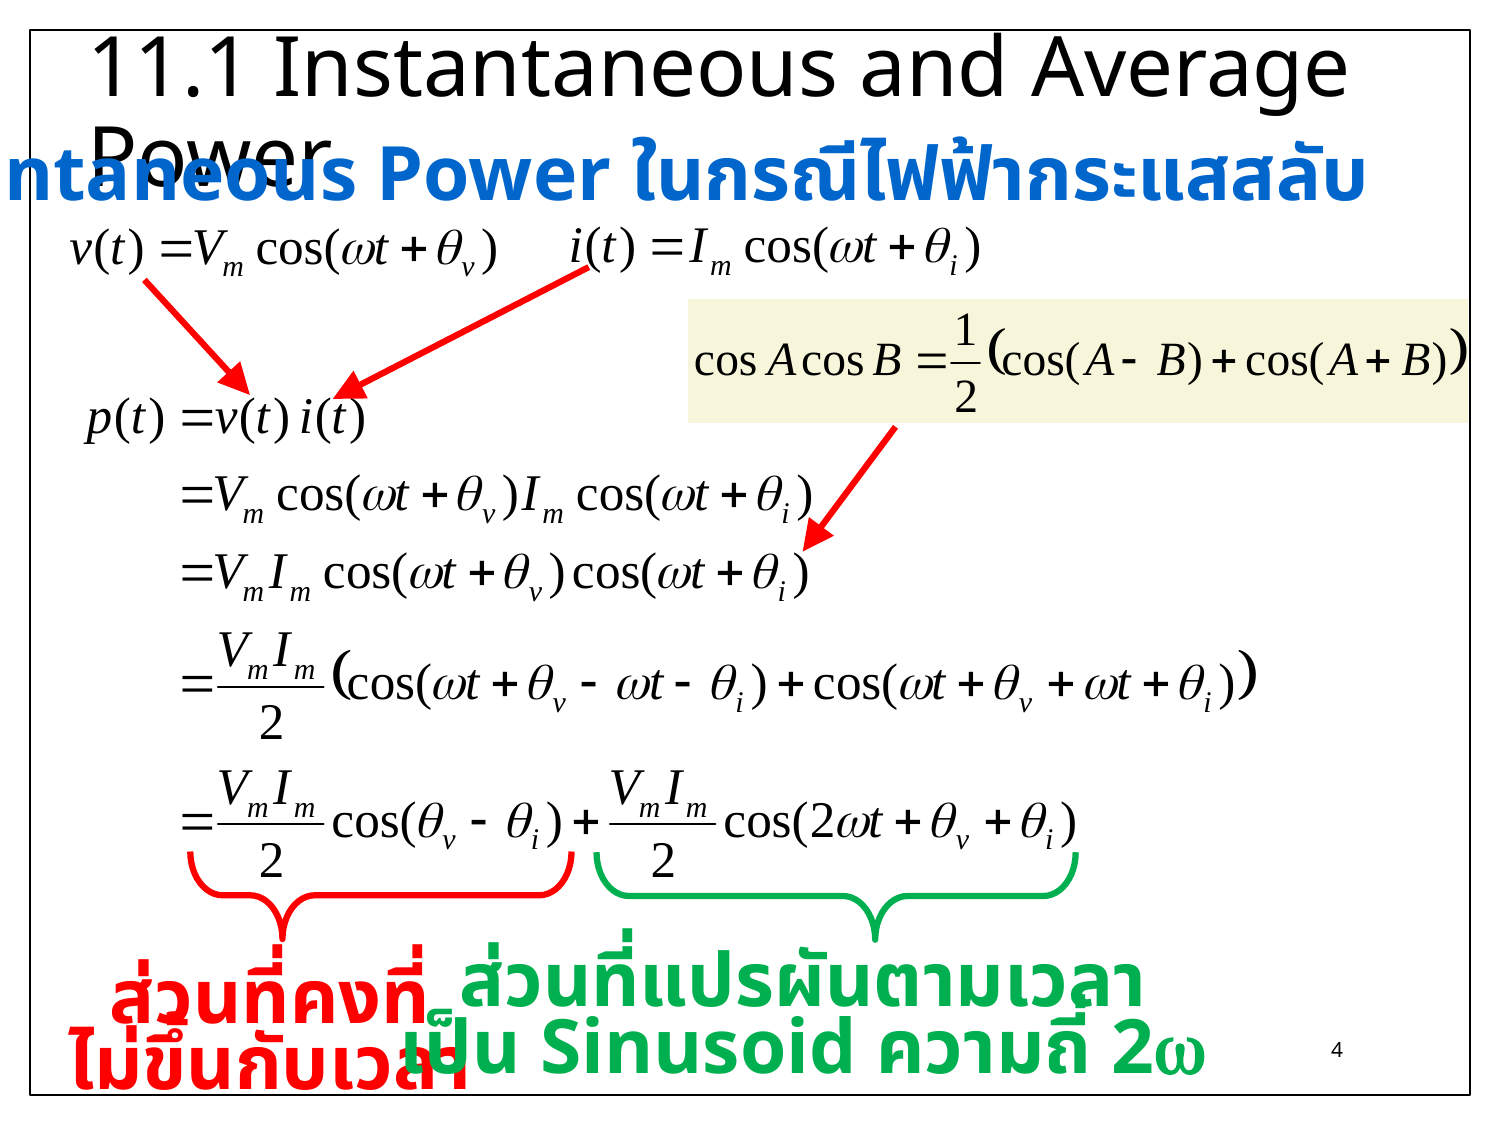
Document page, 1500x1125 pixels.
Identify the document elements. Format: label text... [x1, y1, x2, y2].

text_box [144, 279, 251, 396]
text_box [332, 266, 589, 400]
slide_number 4 [1221, 1020, 1358, 1081]
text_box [802, 426, 896, 552]
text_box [62, 212, 507, 291]
text_box ส่วนที่แปรผันตามเวลา เป็น Sinusoid ความถี่ 2w [384, 947, 1221, 1096]
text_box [72, 387, 1259, 889]
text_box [687, 299, 1469, 424]
text_box Instantaneous Power ในกรณีไฟฟ้ากระแสสลับ [0, 118, 1384, 224]
text_box 11.1 Instantaneous and Average Power [72, 16, 1425, 233]
text_box [256, 897, 309, 940]
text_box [562, 211, 990, 289]
text_box ส่วนที่คงที่ ไม่ขึ้นกับเวลา [53, 964, 487, 1113]
text_box [845, 897, 906, 941]
